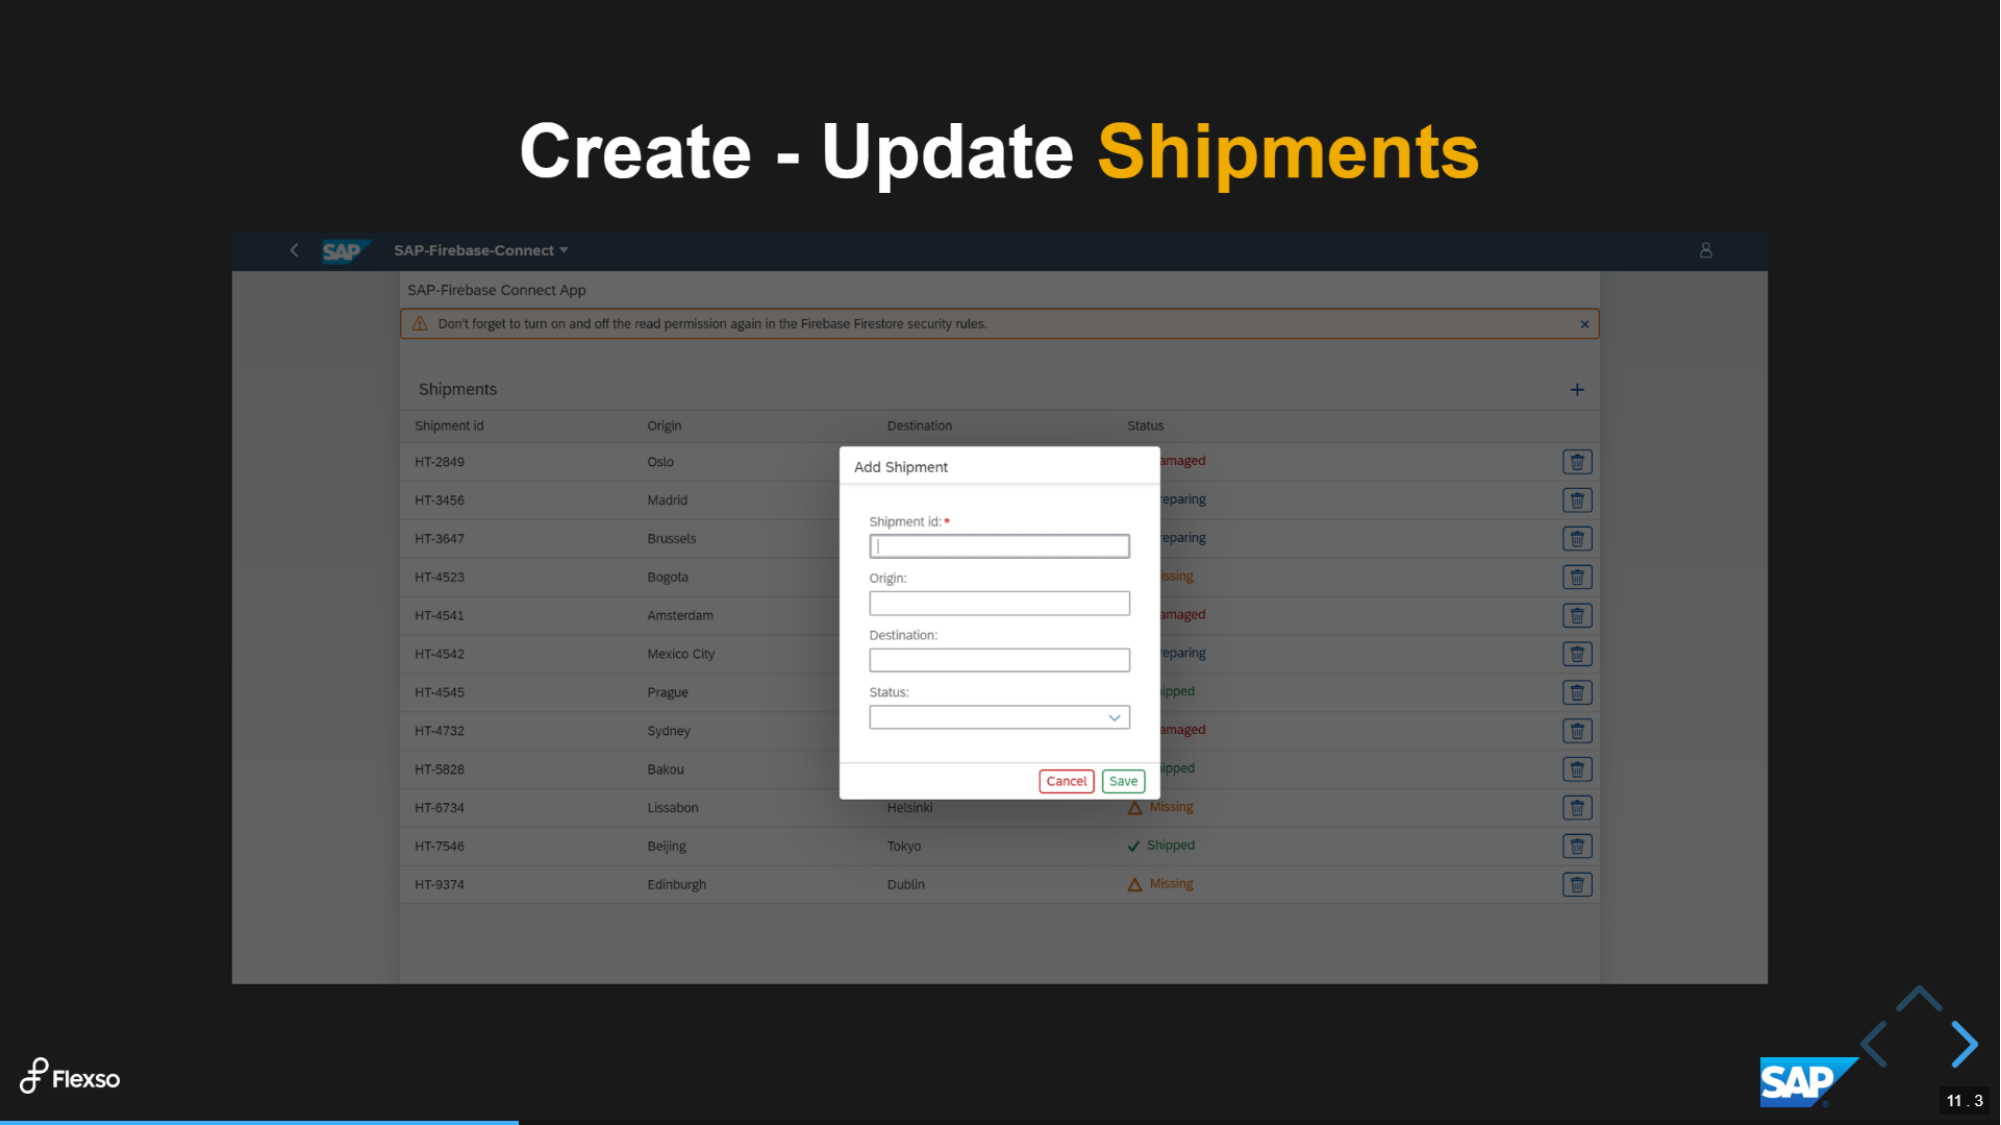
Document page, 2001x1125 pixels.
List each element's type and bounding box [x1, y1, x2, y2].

list [0, 0, 2000, 1125]
